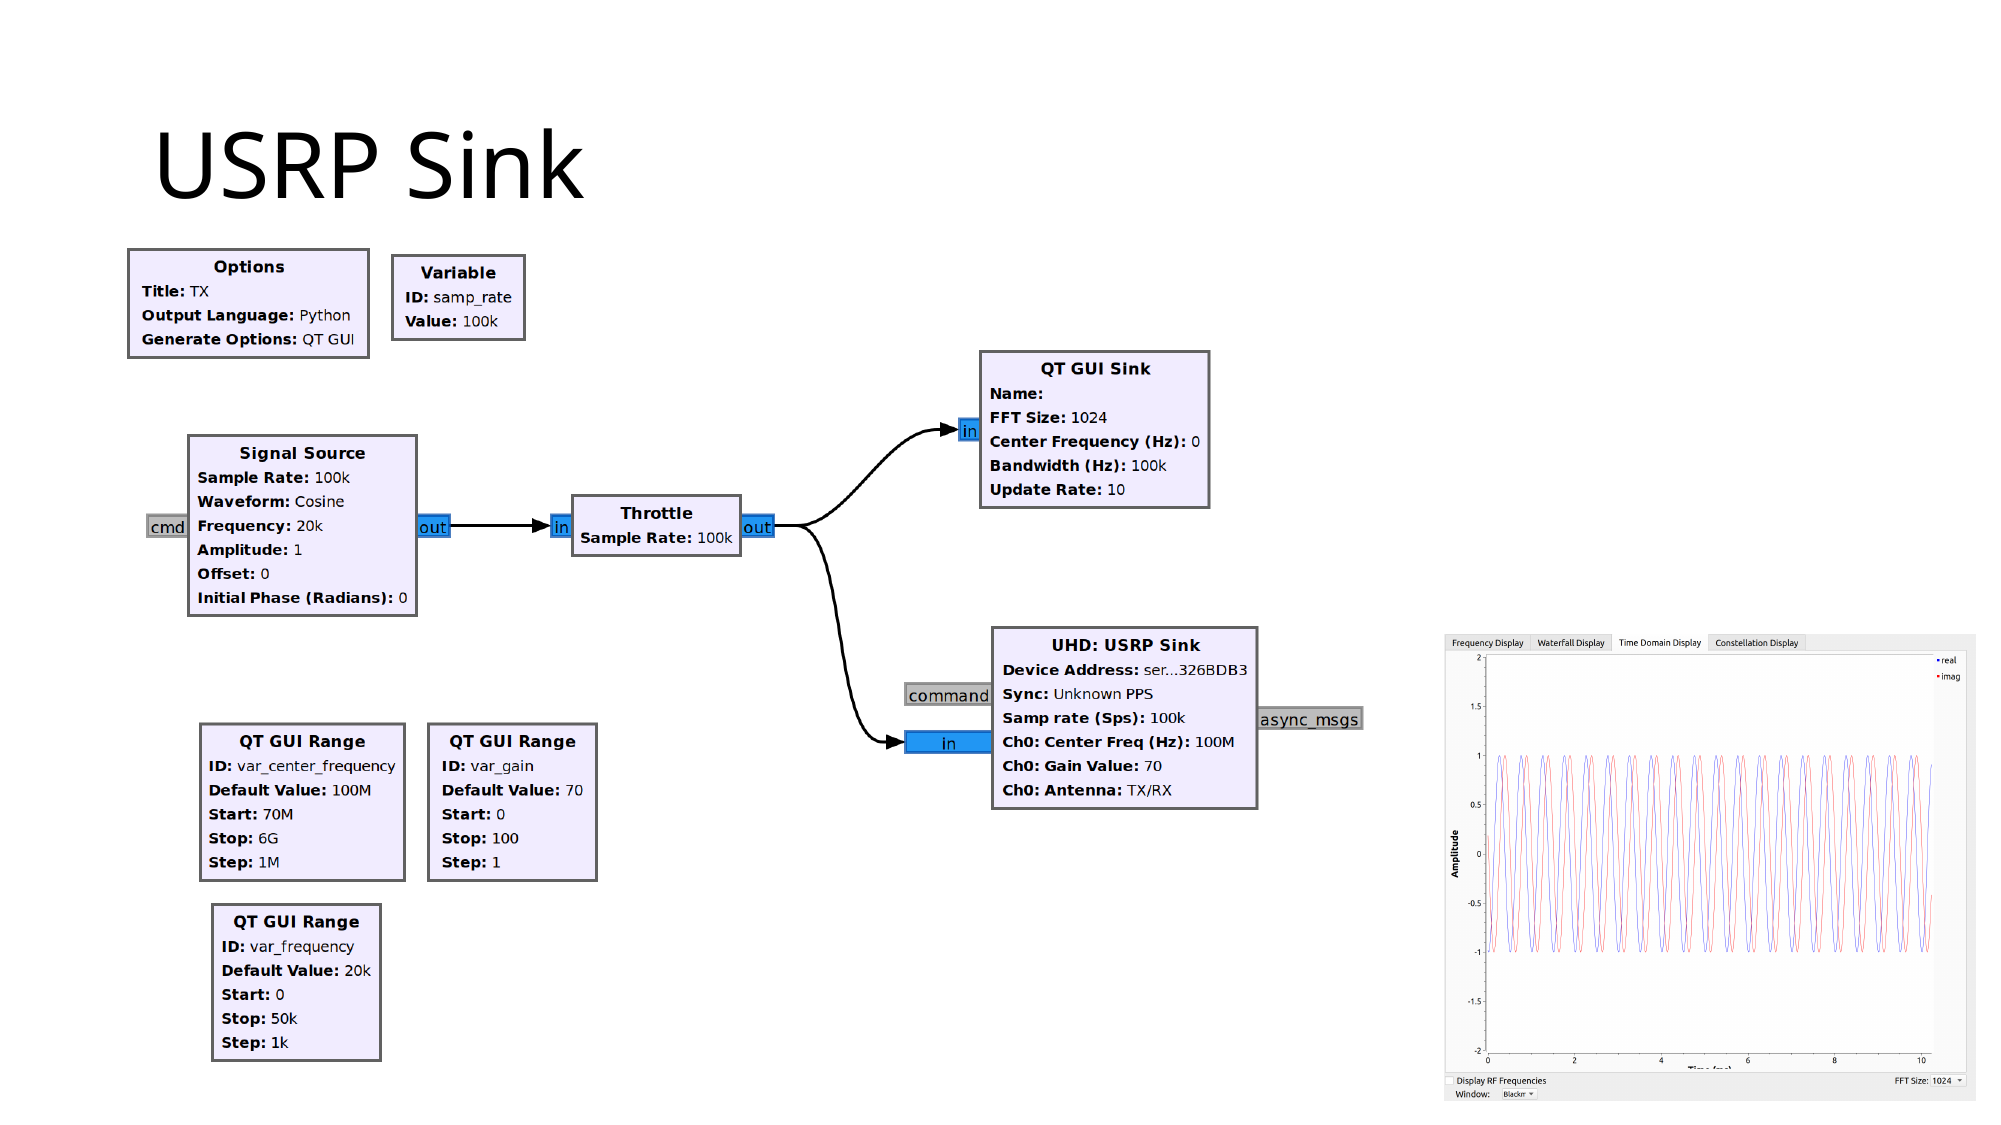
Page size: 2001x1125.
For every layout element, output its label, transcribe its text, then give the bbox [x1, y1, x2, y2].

picture [1443, 633, 1977, 1101]
picture [127, 239, 1413, 1071]
title USRP Sink [137, 59, 1863, 278]
